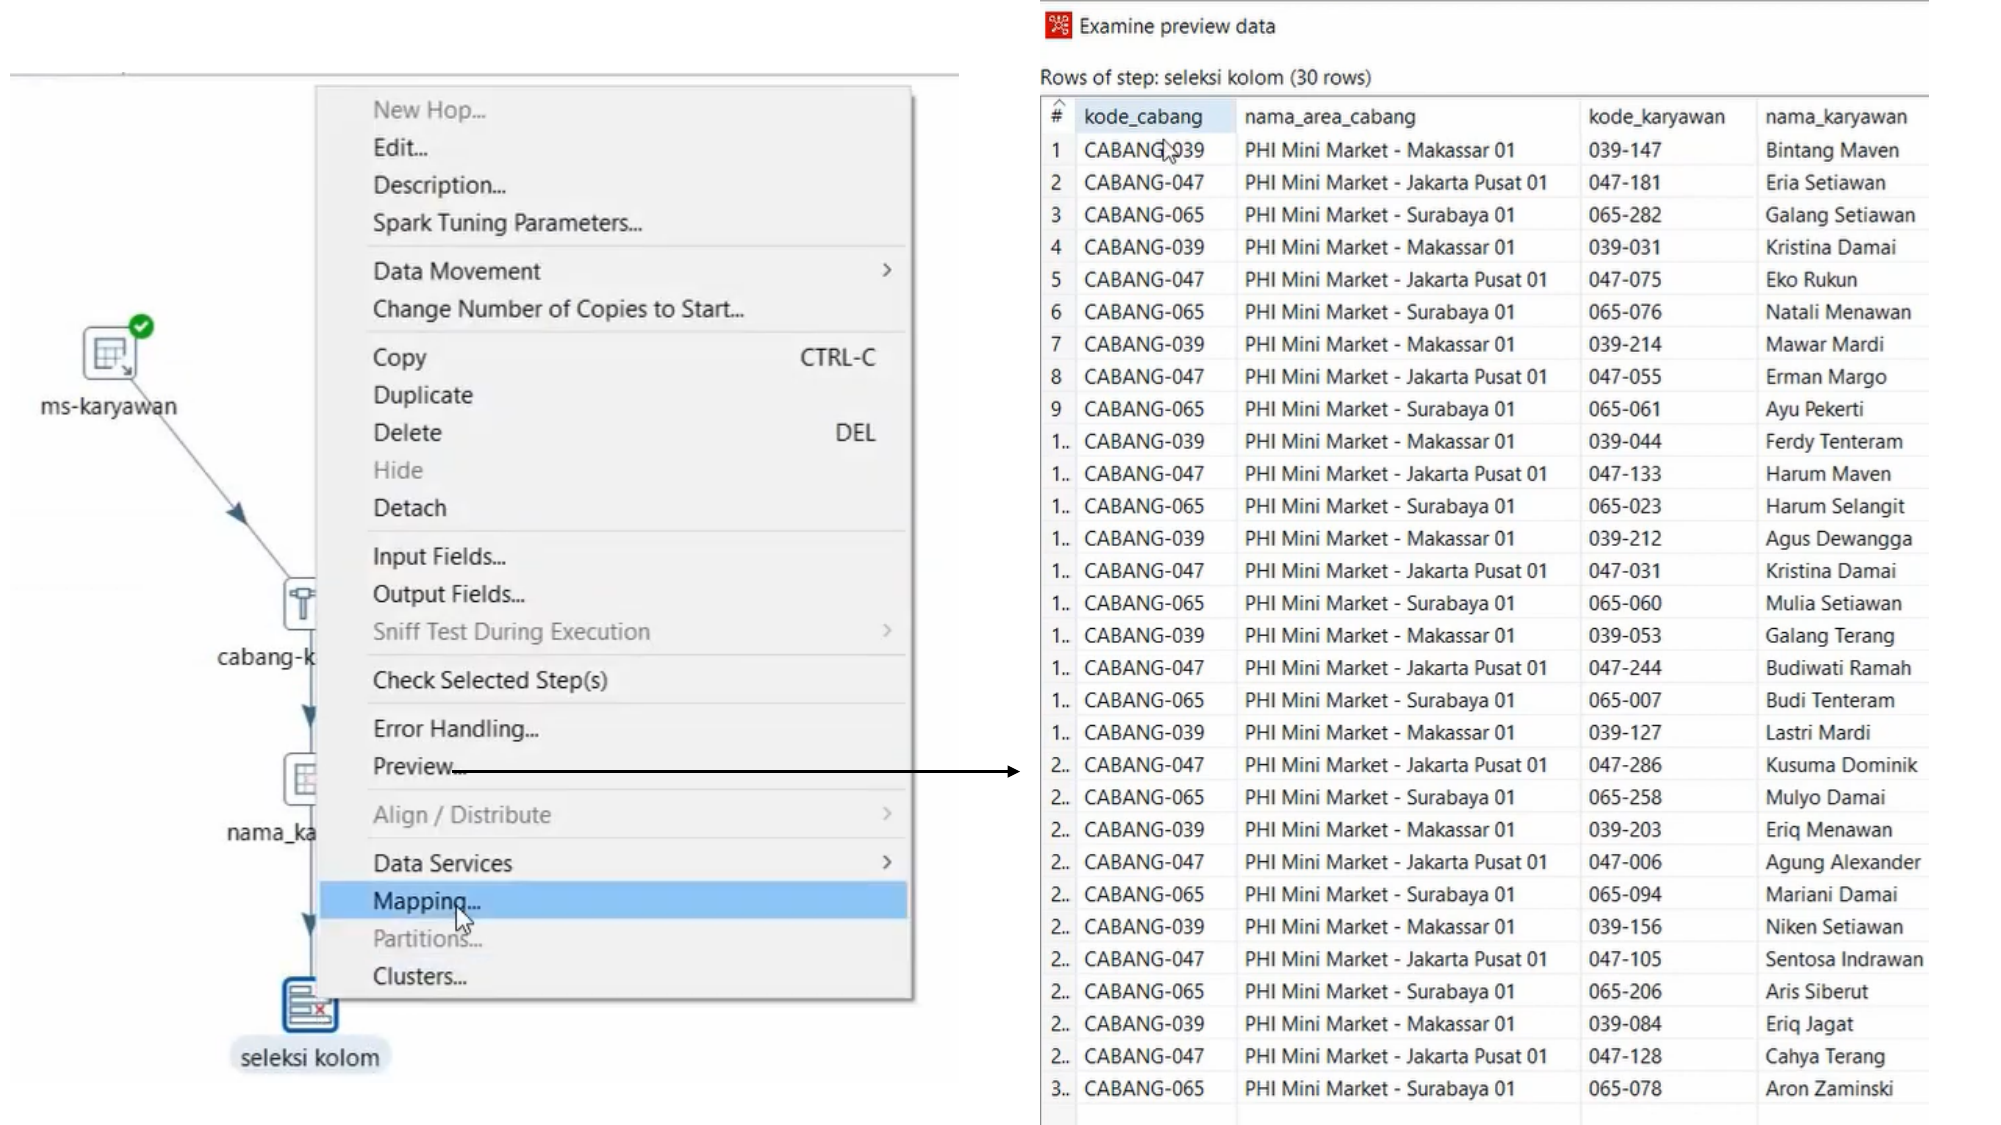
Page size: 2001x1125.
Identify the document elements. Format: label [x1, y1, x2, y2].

picture [10, 72, 959, 1083]
picture [1040, 0, 1930, 1125]
